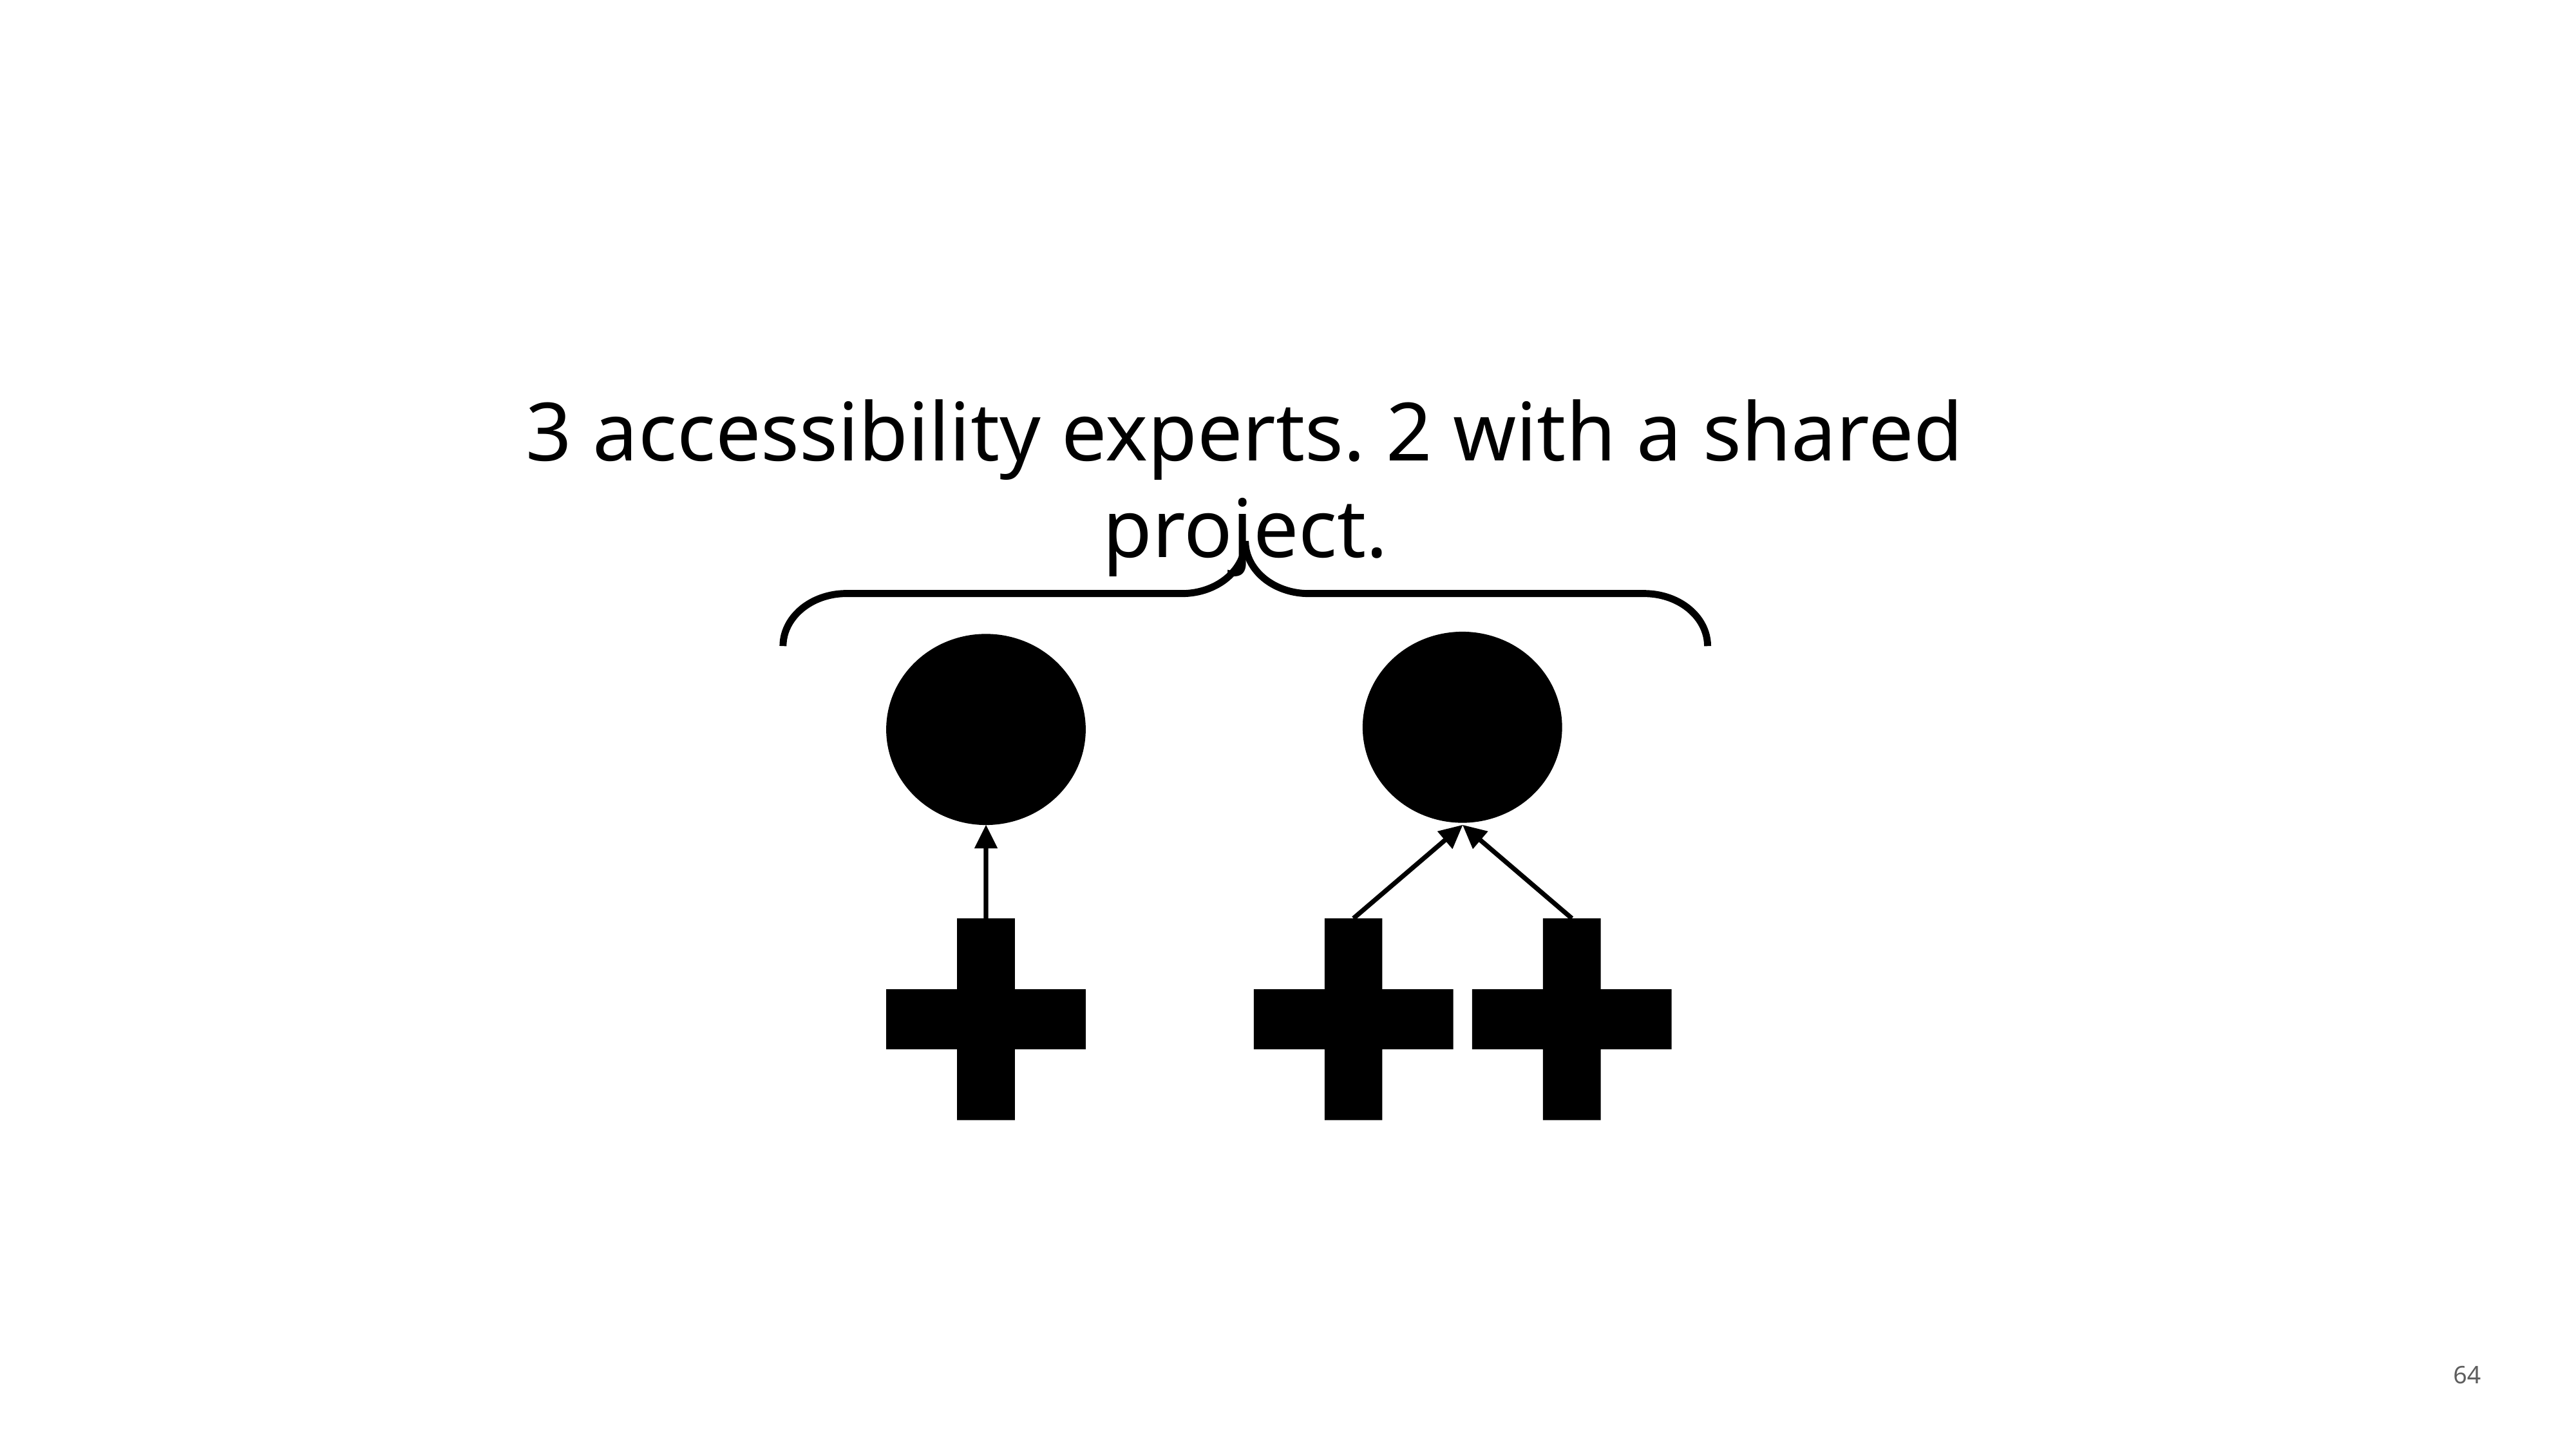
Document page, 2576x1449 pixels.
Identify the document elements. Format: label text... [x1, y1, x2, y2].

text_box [1353, 824, 1463, 919]
text_box 3 accessibility experts. 2 with a shared project. [404, 374, 2087, 579]
text_box [886, 647, 1086, 826]
text_box [886, 918, 1086, 1121]
text_box [782, 579, 1708, 647]
text_box 64 [2423, 1354, 2488, 1422]
text_box [1472, 918, 1672, 1121]
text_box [1463, 824, 1573, 919]
text_box [1362, 647, 1562, 823]
text_box [1253, 918, 1454, 1121]
